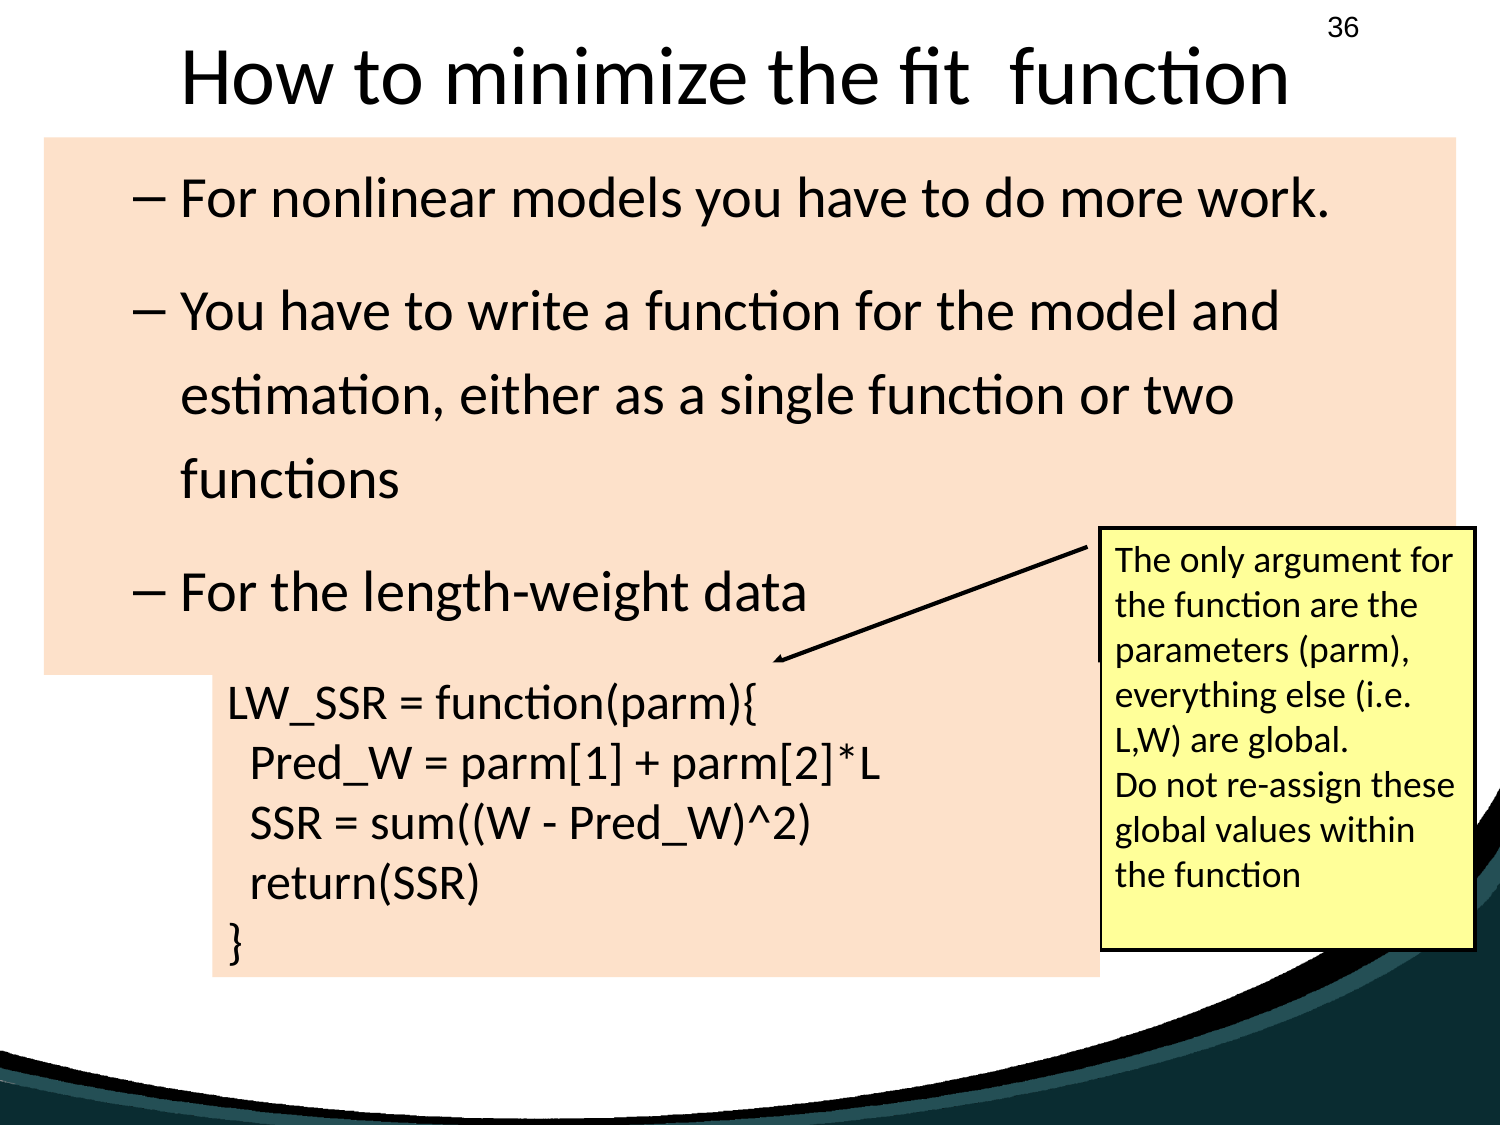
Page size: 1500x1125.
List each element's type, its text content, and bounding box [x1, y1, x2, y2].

picture [0, 0, 1500, 1125]
list For nonlinear models you have to do more work. You have to write a function for the model and estimation, either as a single function or two functions For the length-weight data [43, 137, 1457, 675]
text_box The only argument for the function are the parameters (parm), everything else (i.e. L,W) are global. Do not re-assign these global values within the function [1099, 528, 1475, 950]
title How to minimize the fit function [62, 2, 1411, 137]
text_box LW_SSR = function(parm){ Pred_W = parm[1] + parm[2]*L SSR = sum((W - Pred_W)^2) return(SSR) } [212, 662, 1100, 978]
text_box The only argument for the function are the parameters (parm), everything else (i.e. L,W) are global. Do not re-assign these global values within the function [773, 546, 1088, 662]
